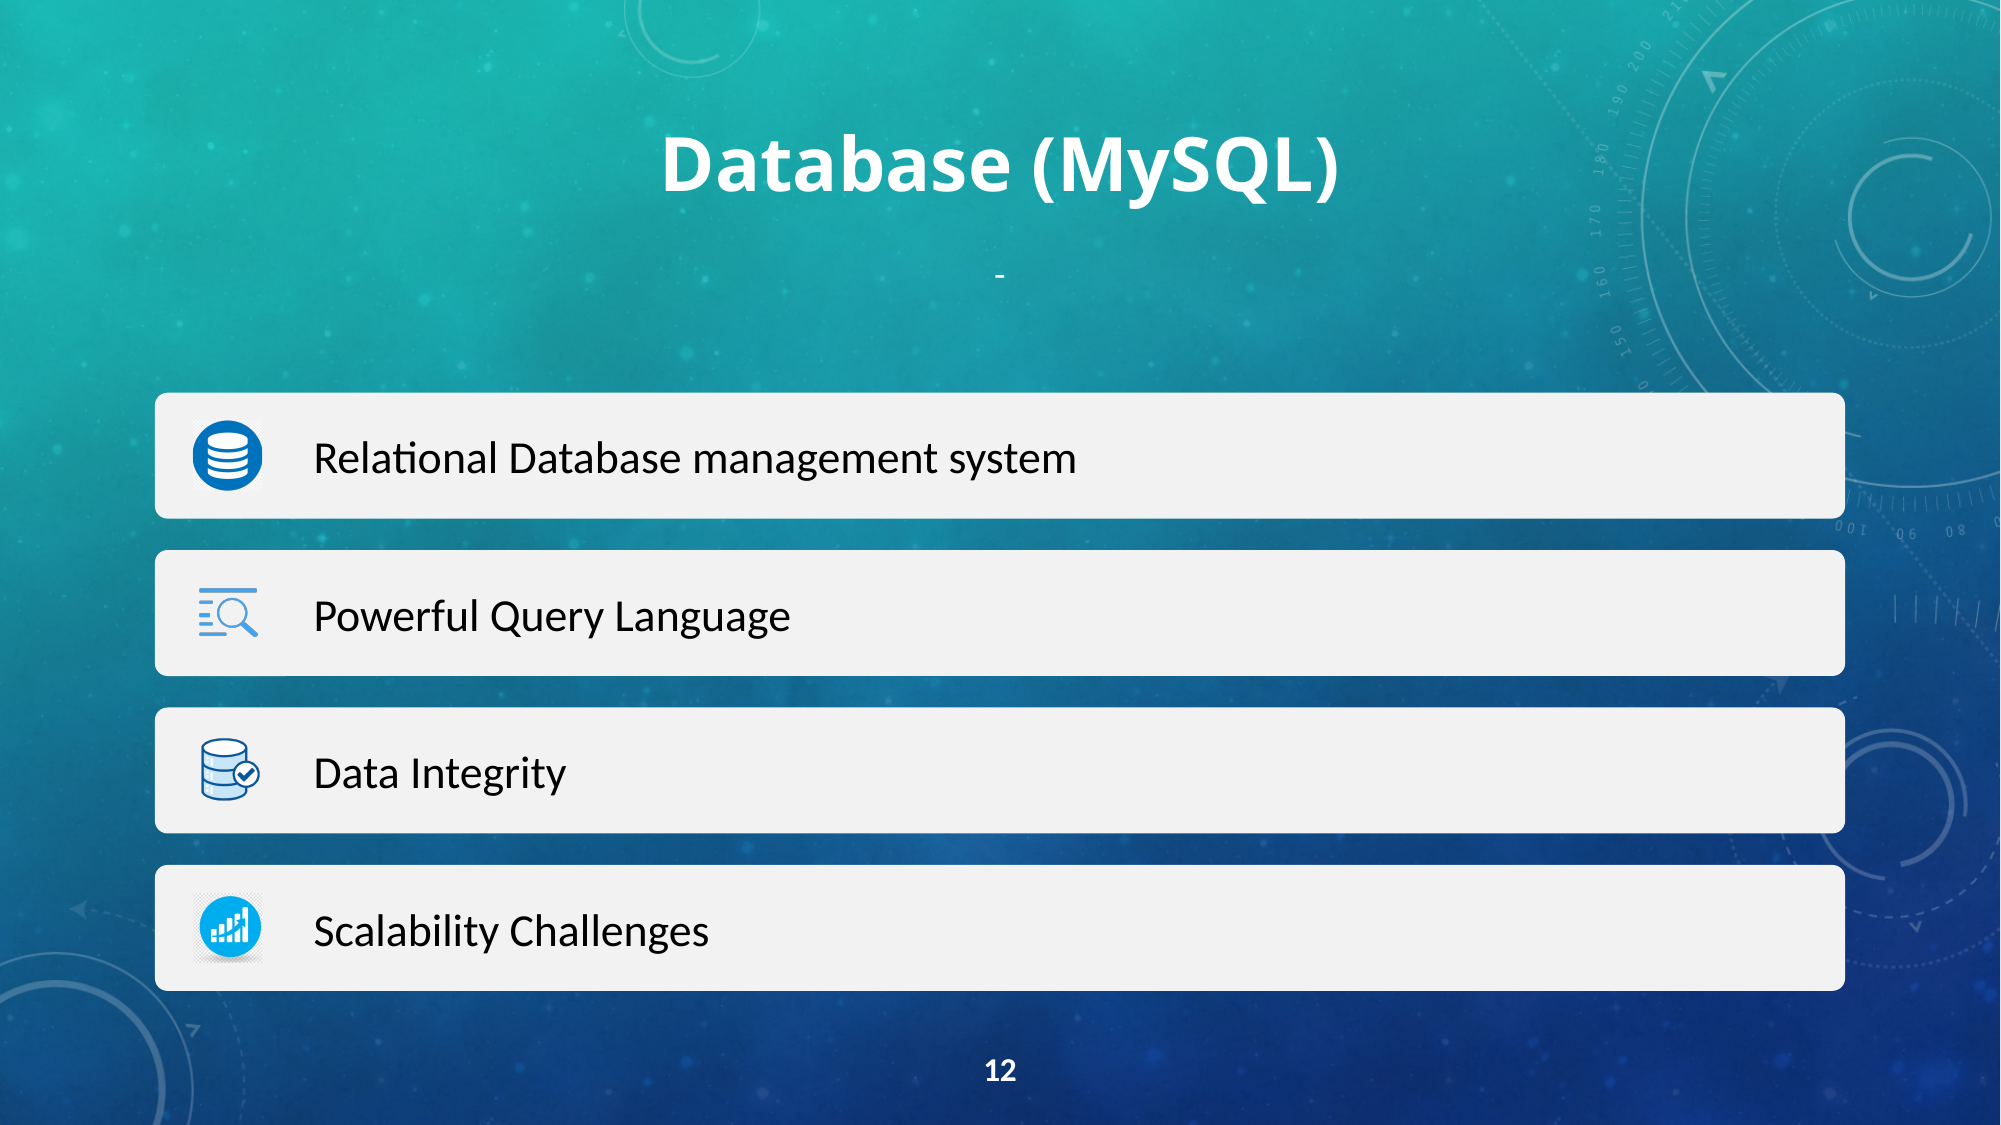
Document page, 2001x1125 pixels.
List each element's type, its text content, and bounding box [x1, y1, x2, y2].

picture [0, 0, 2001, 1125]
list - [140, 242, 1860, 327]
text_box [154, 392, 1846, 992]
slide_number 12 [169, 1037, 1831, 1100]
title Database (MySQL) [169, 79, 1831, 242]
